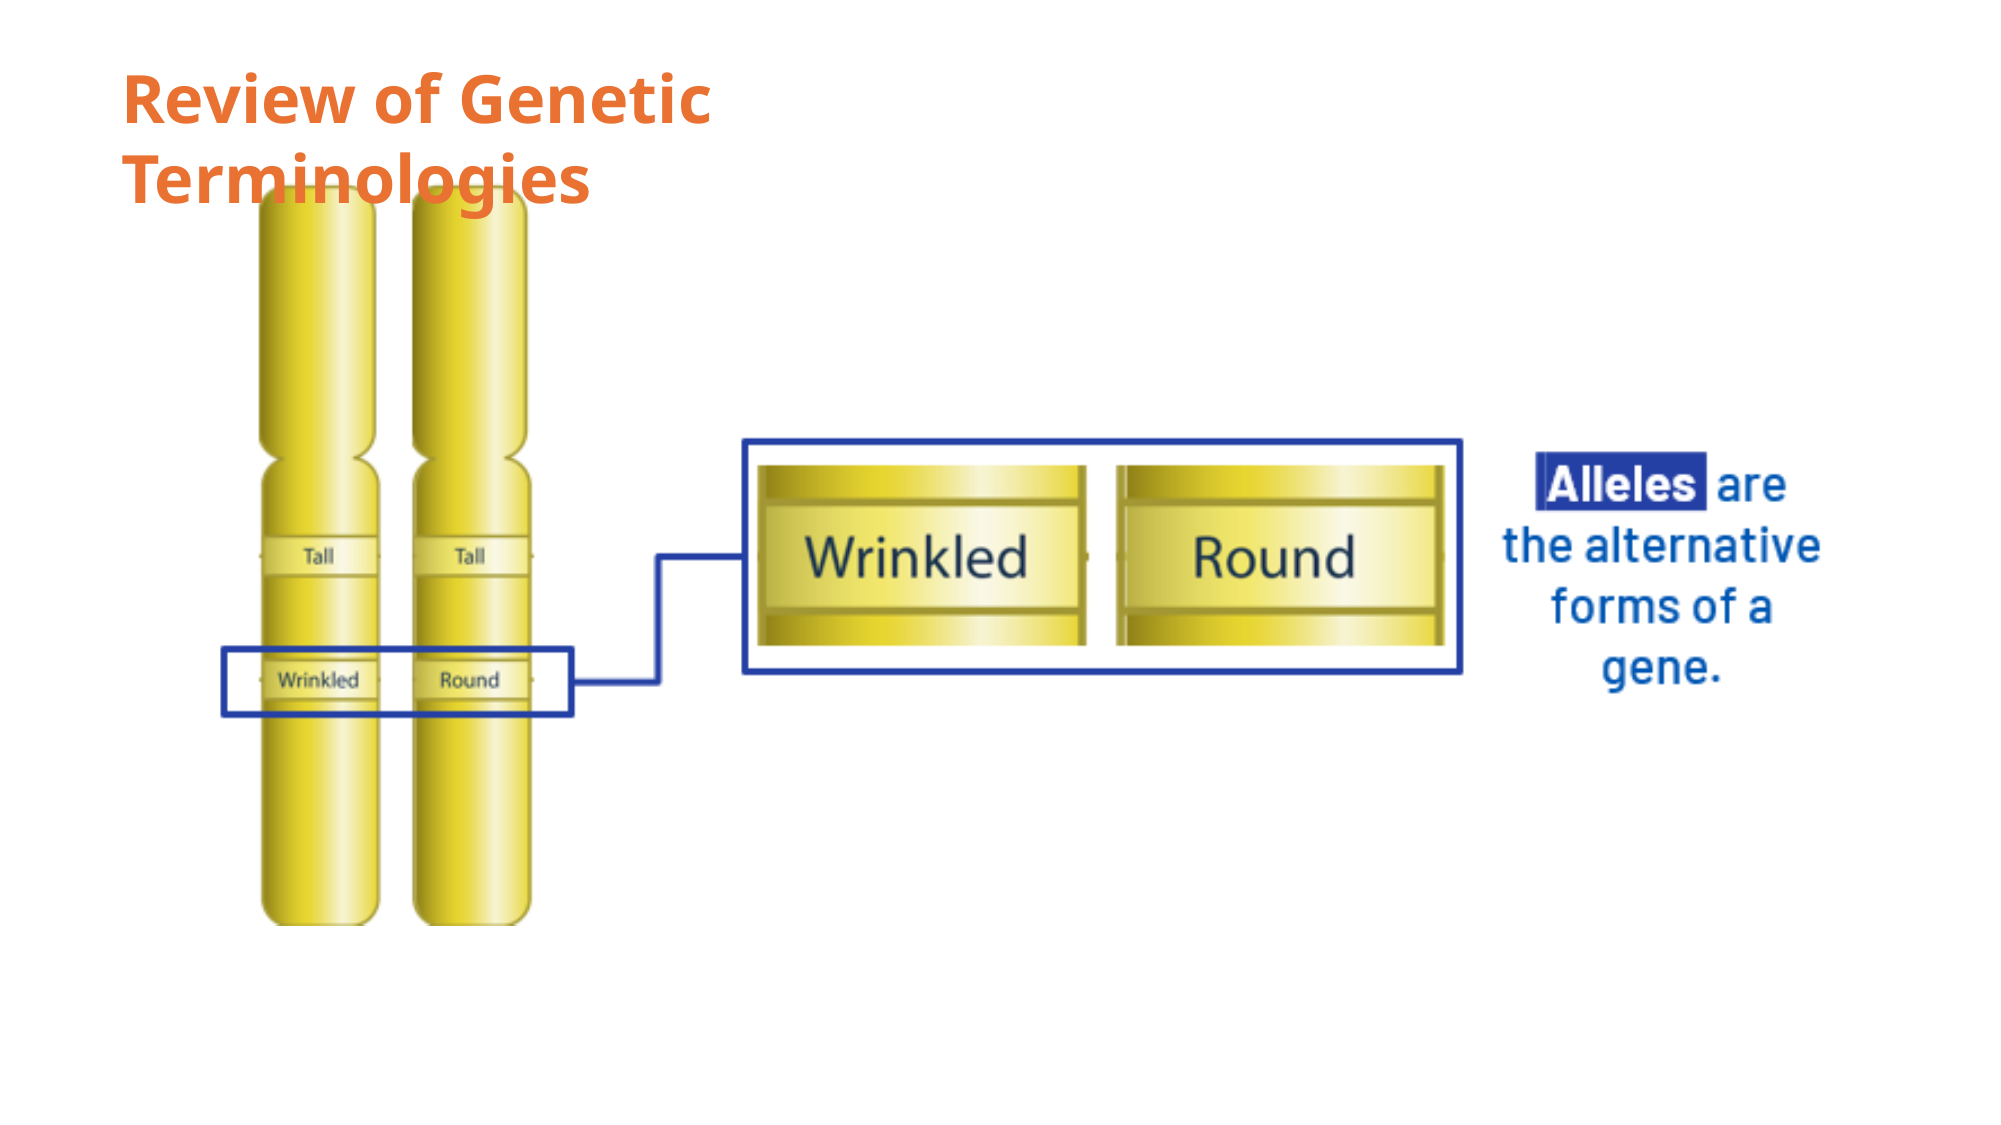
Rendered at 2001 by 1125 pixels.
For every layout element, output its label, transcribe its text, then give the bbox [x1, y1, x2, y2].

picture [218, 174, 1845, 927]
text_box Review of Genetic Terminologies [106, 49, 1151, 224]
